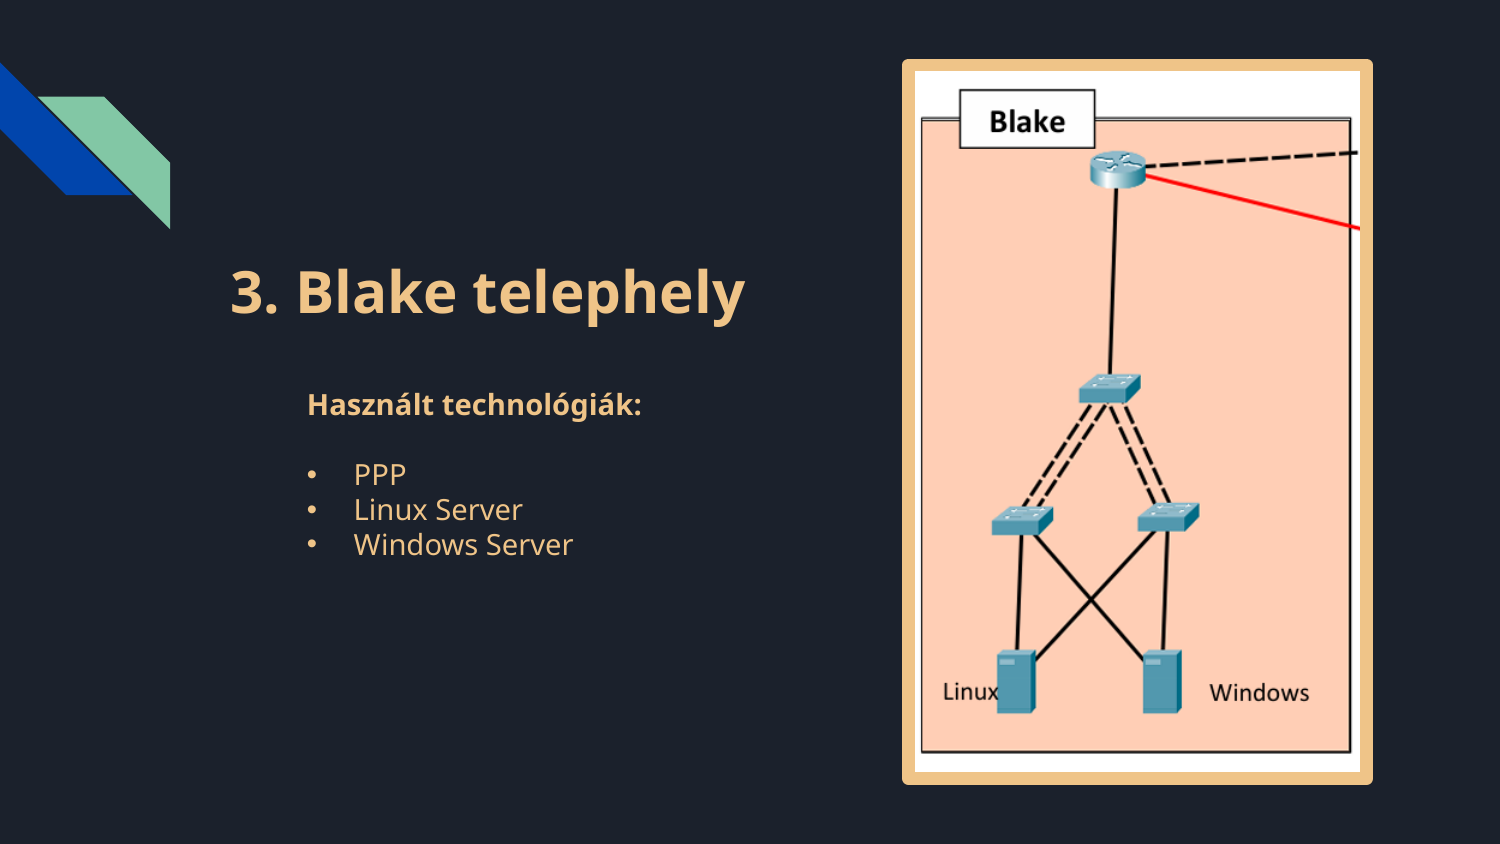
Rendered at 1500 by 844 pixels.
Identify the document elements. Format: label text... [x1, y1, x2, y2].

picture [914, 71, 1361, 773]
text_box 3. Blake telephely [215, 247, 761, 333]
text_box Használt technológiák: PPP Linux Server Windows Server [292, 379, 658, 569]
